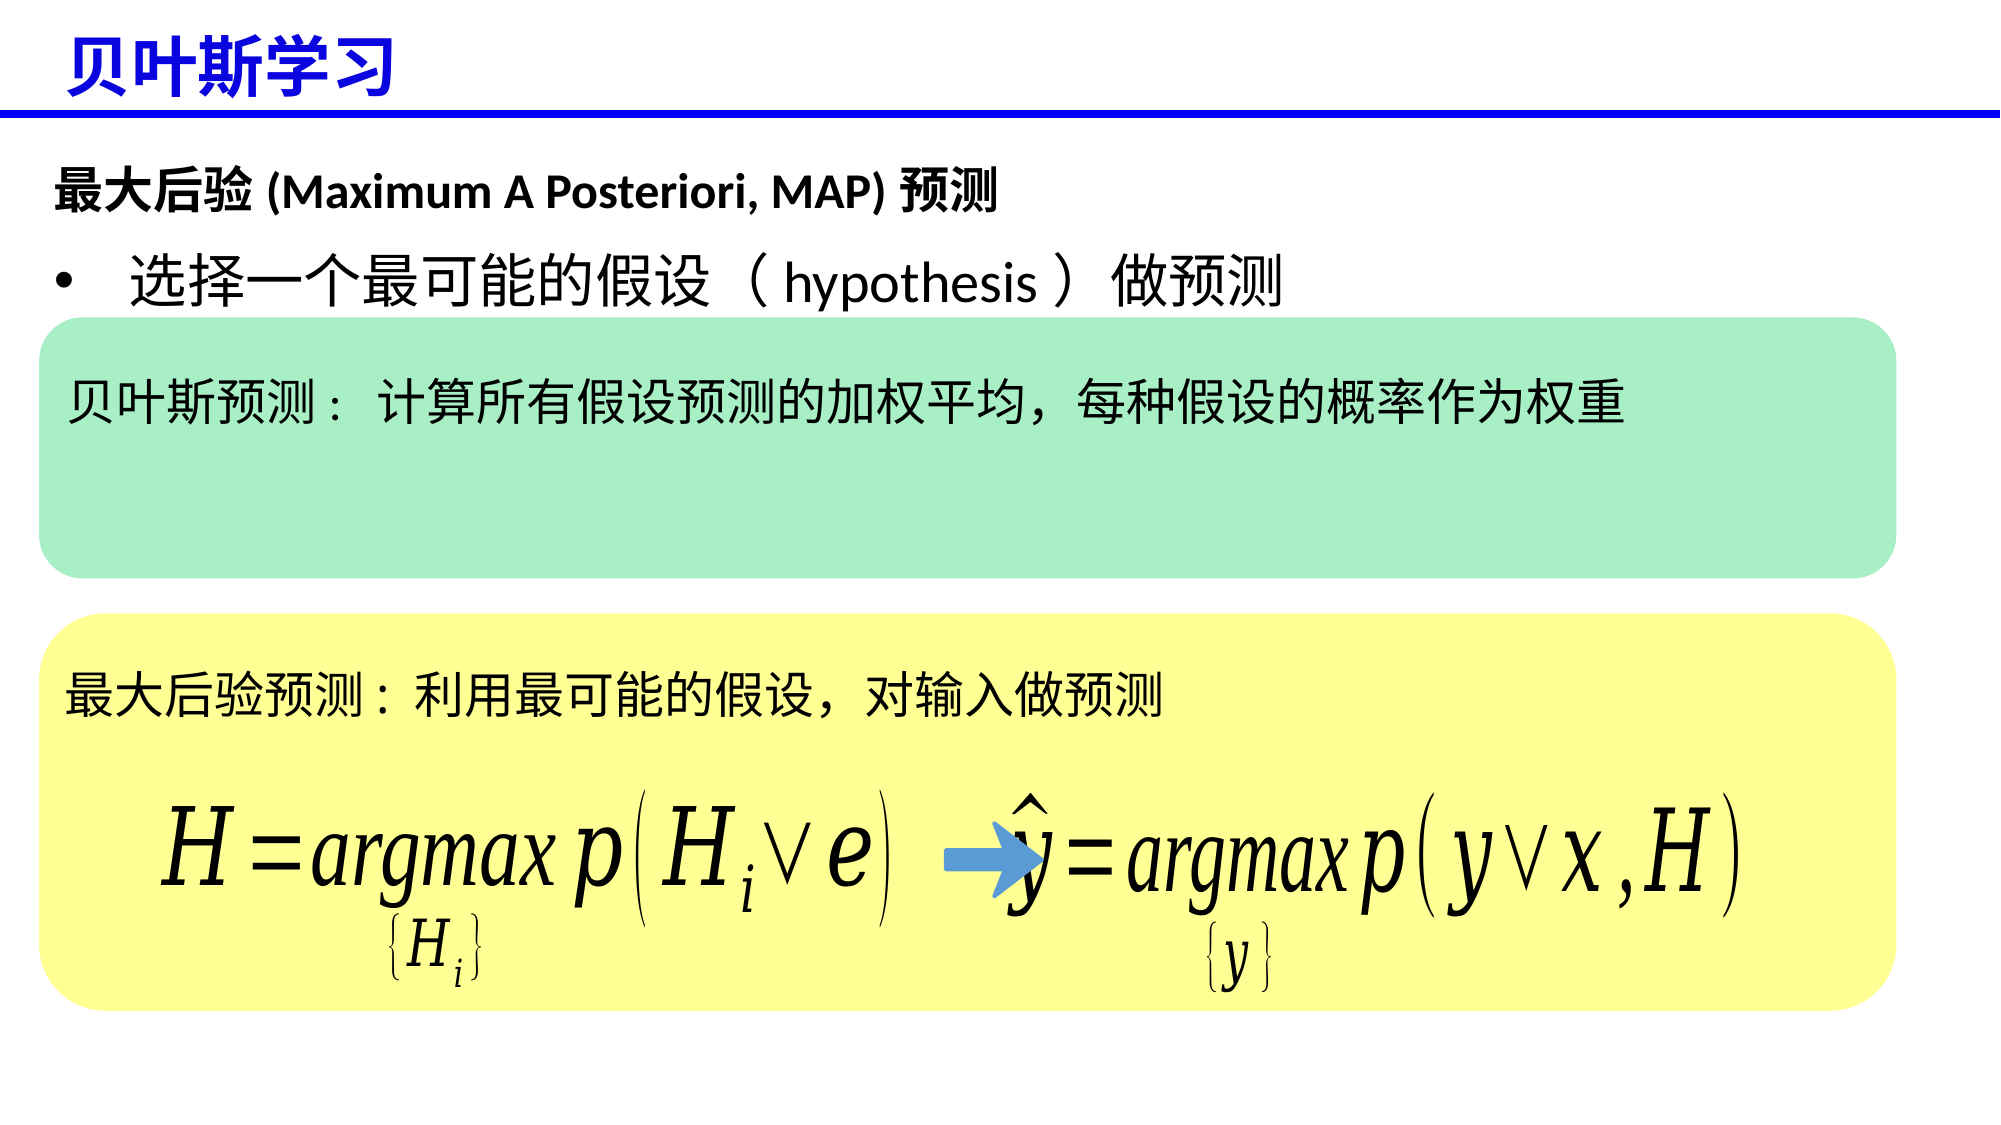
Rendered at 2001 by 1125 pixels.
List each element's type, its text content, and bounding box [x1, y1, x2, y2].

text_box 最大后验预测: 利用最可能的假设，对输入做预测 [49, 656, 1910, 732]
text_box [38, 612, 1898, 1012]
text_box 贝叶斯学习 [49, 17, 1596, 110]
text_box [157, 783, 1746, 994]
text_box 最大后验(Maximum A Posteriori, MAP)预测 选择一个最可能的假设（hypothesis）做预测 make prediction based on most probable hypothesis [39, 151, 1973, 602]
